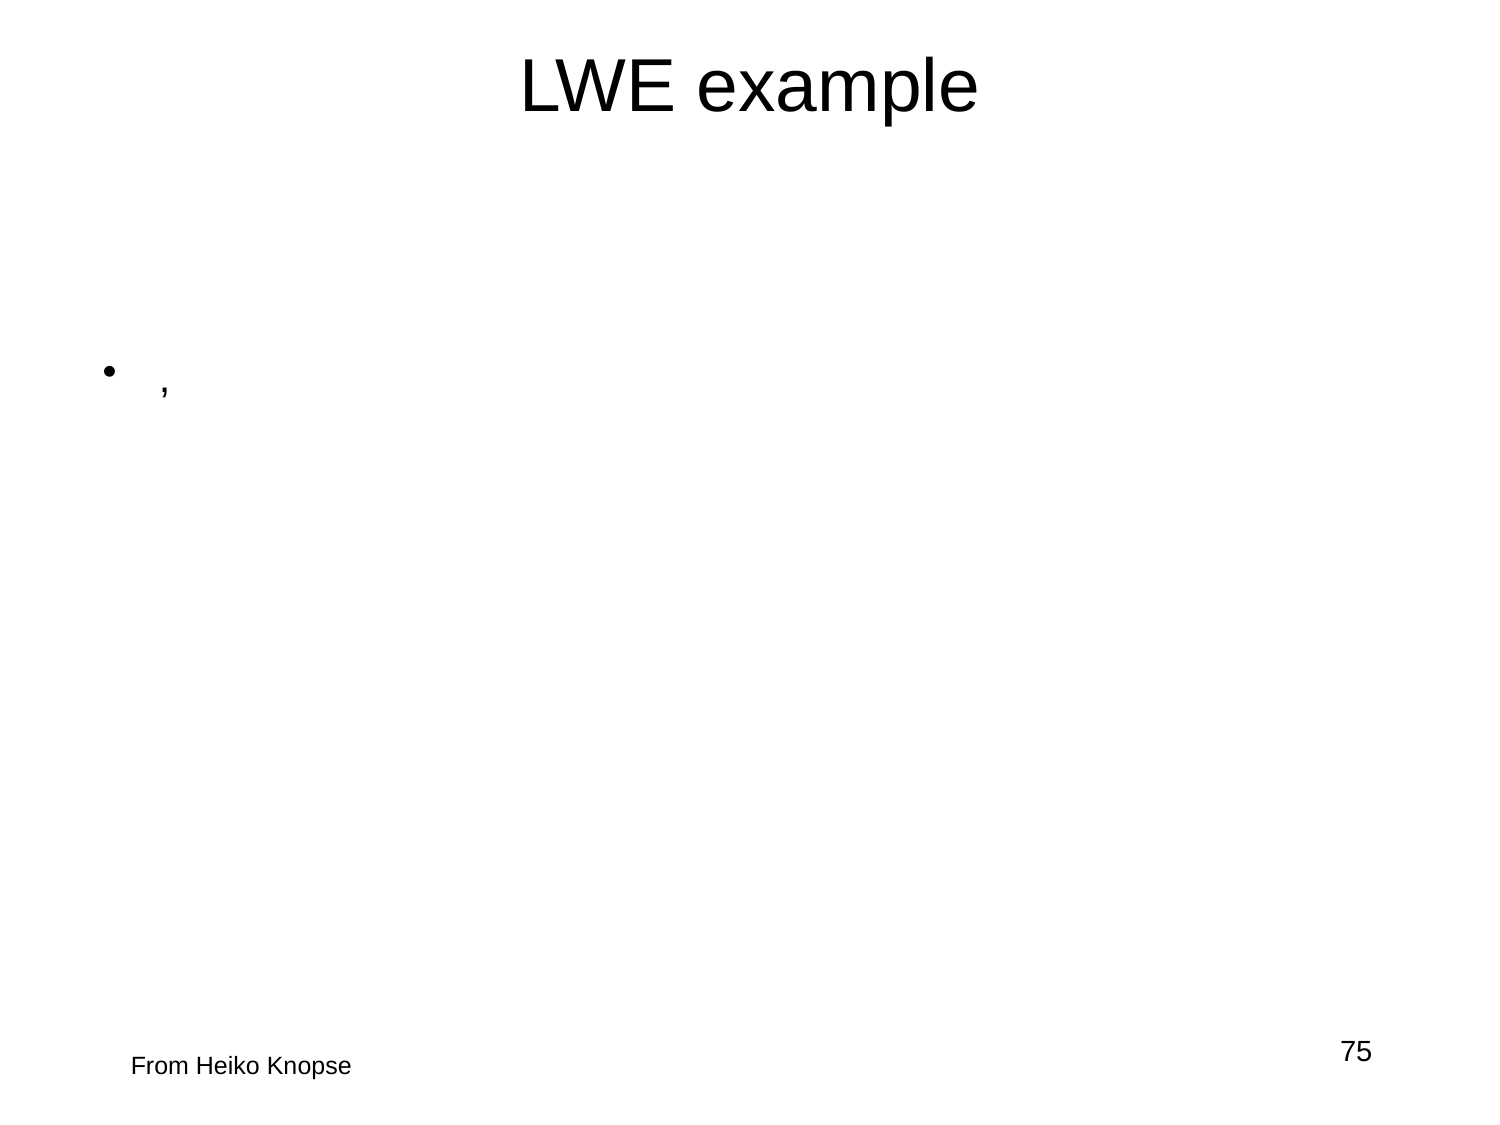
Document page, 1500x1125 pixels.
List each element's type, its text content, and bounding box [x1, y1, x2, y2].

title LWE example [112, 0, 1388, 163]
text_box From Heiko Knopse [116, 1042, 368, 1087]
slide_number 75 [1074, 1024, 1388, 1101]
